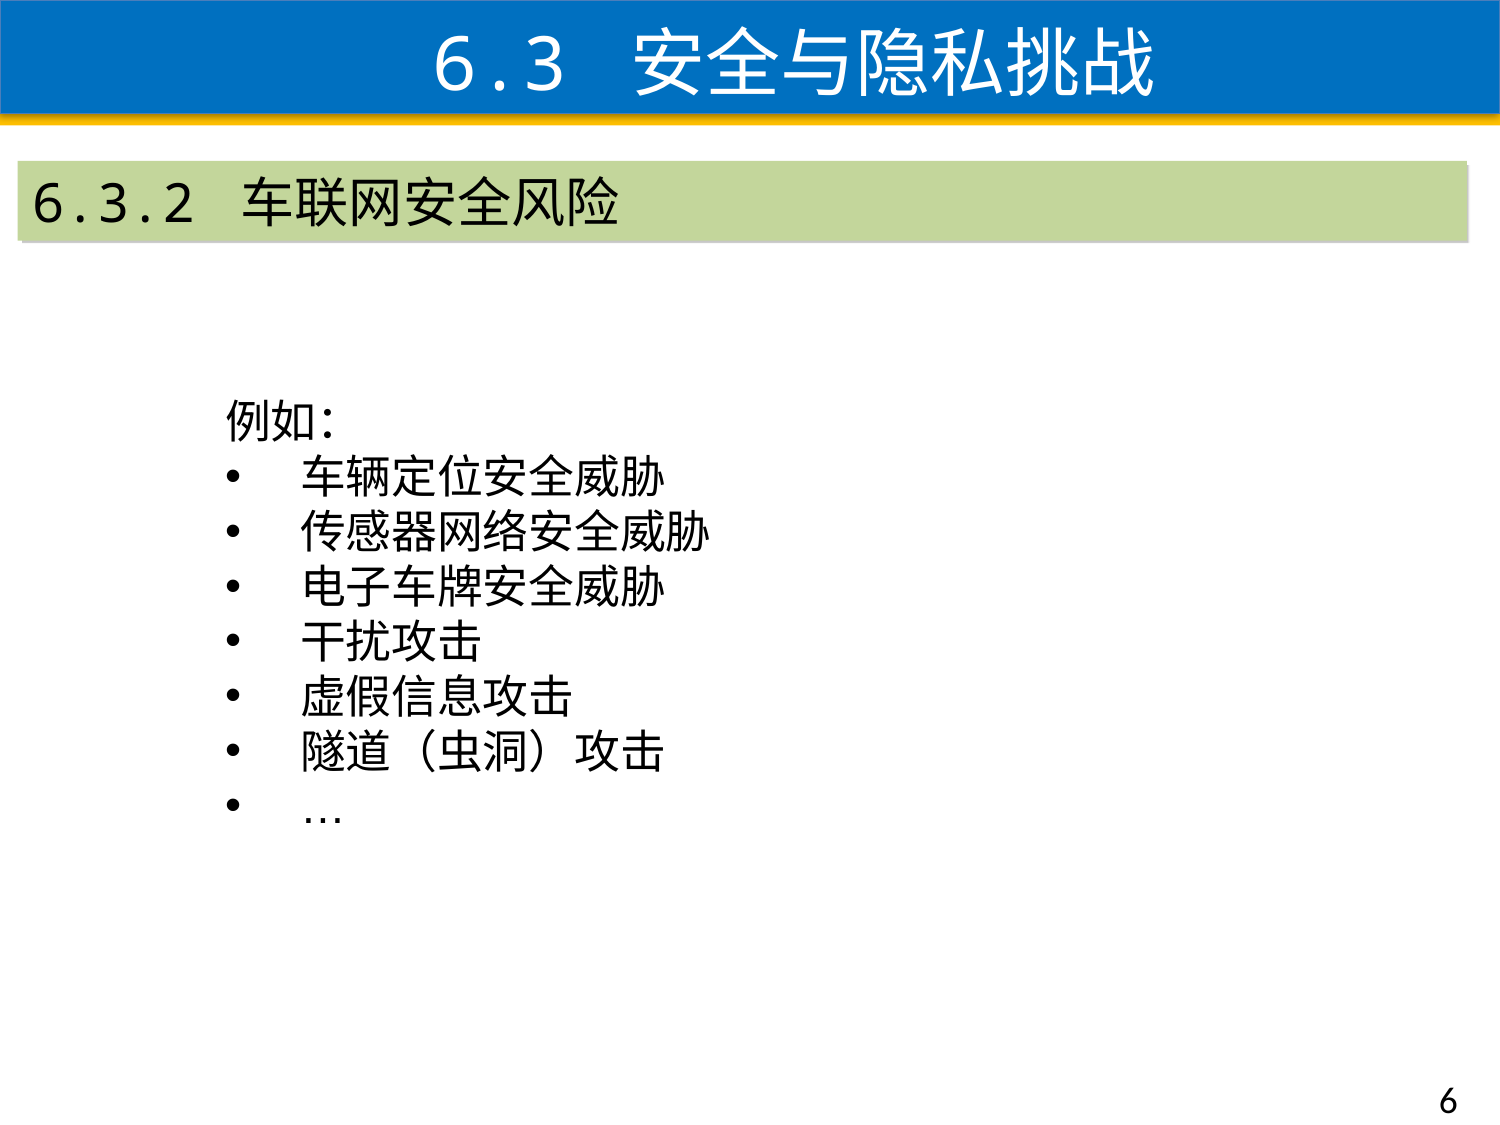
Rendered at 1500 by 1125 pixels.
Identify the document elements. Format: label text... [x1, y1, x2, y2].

text_box 6 [1423, 1068, 1495, 1125]
text_box 例如： 车辆定位安全威胁 传感器网络安全威胁 电子车牌安全威胁 干扰攻击 虚假信息攻击 隧道（虫洞）攻击 … [210, 385, 1467, 900]
text_box 6.3 安全与隐私挑战 [0, 0, 1500, 114]
text_box 6.3.2 车联网安全风险 [17, 160, 1467, 241]
